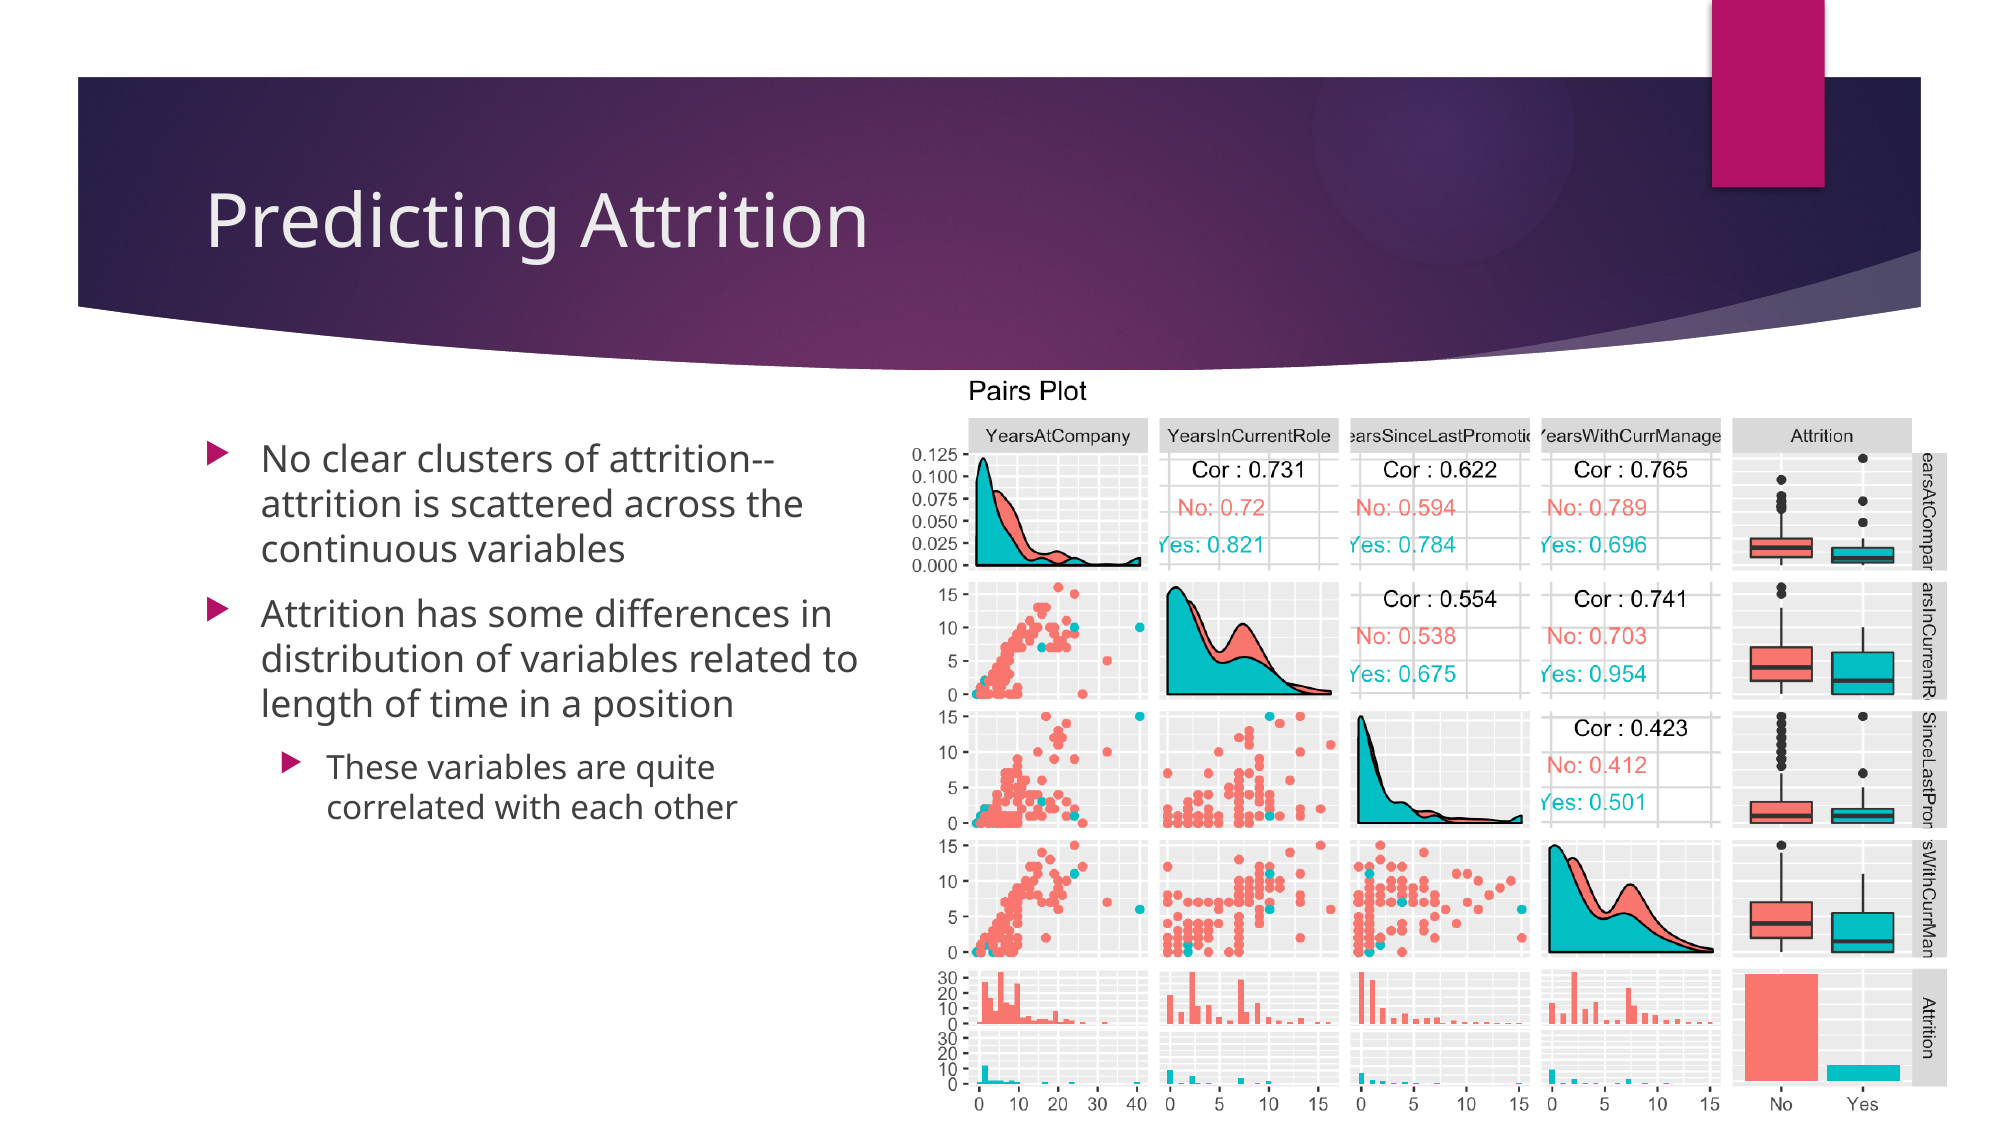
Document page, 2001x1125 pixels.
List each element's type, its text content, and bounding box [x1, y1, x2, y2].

list No clear clusters of attrition-- attrition is scattered across the continuous variables Attrition has some differences in distribution of variables related to length of time in a position These variables are quite correlated with each other [189, 427, 893, 988]
picture [899, 370, 1968, 1125]
title Predicting Attrition [189, 159, 1627, 276]
